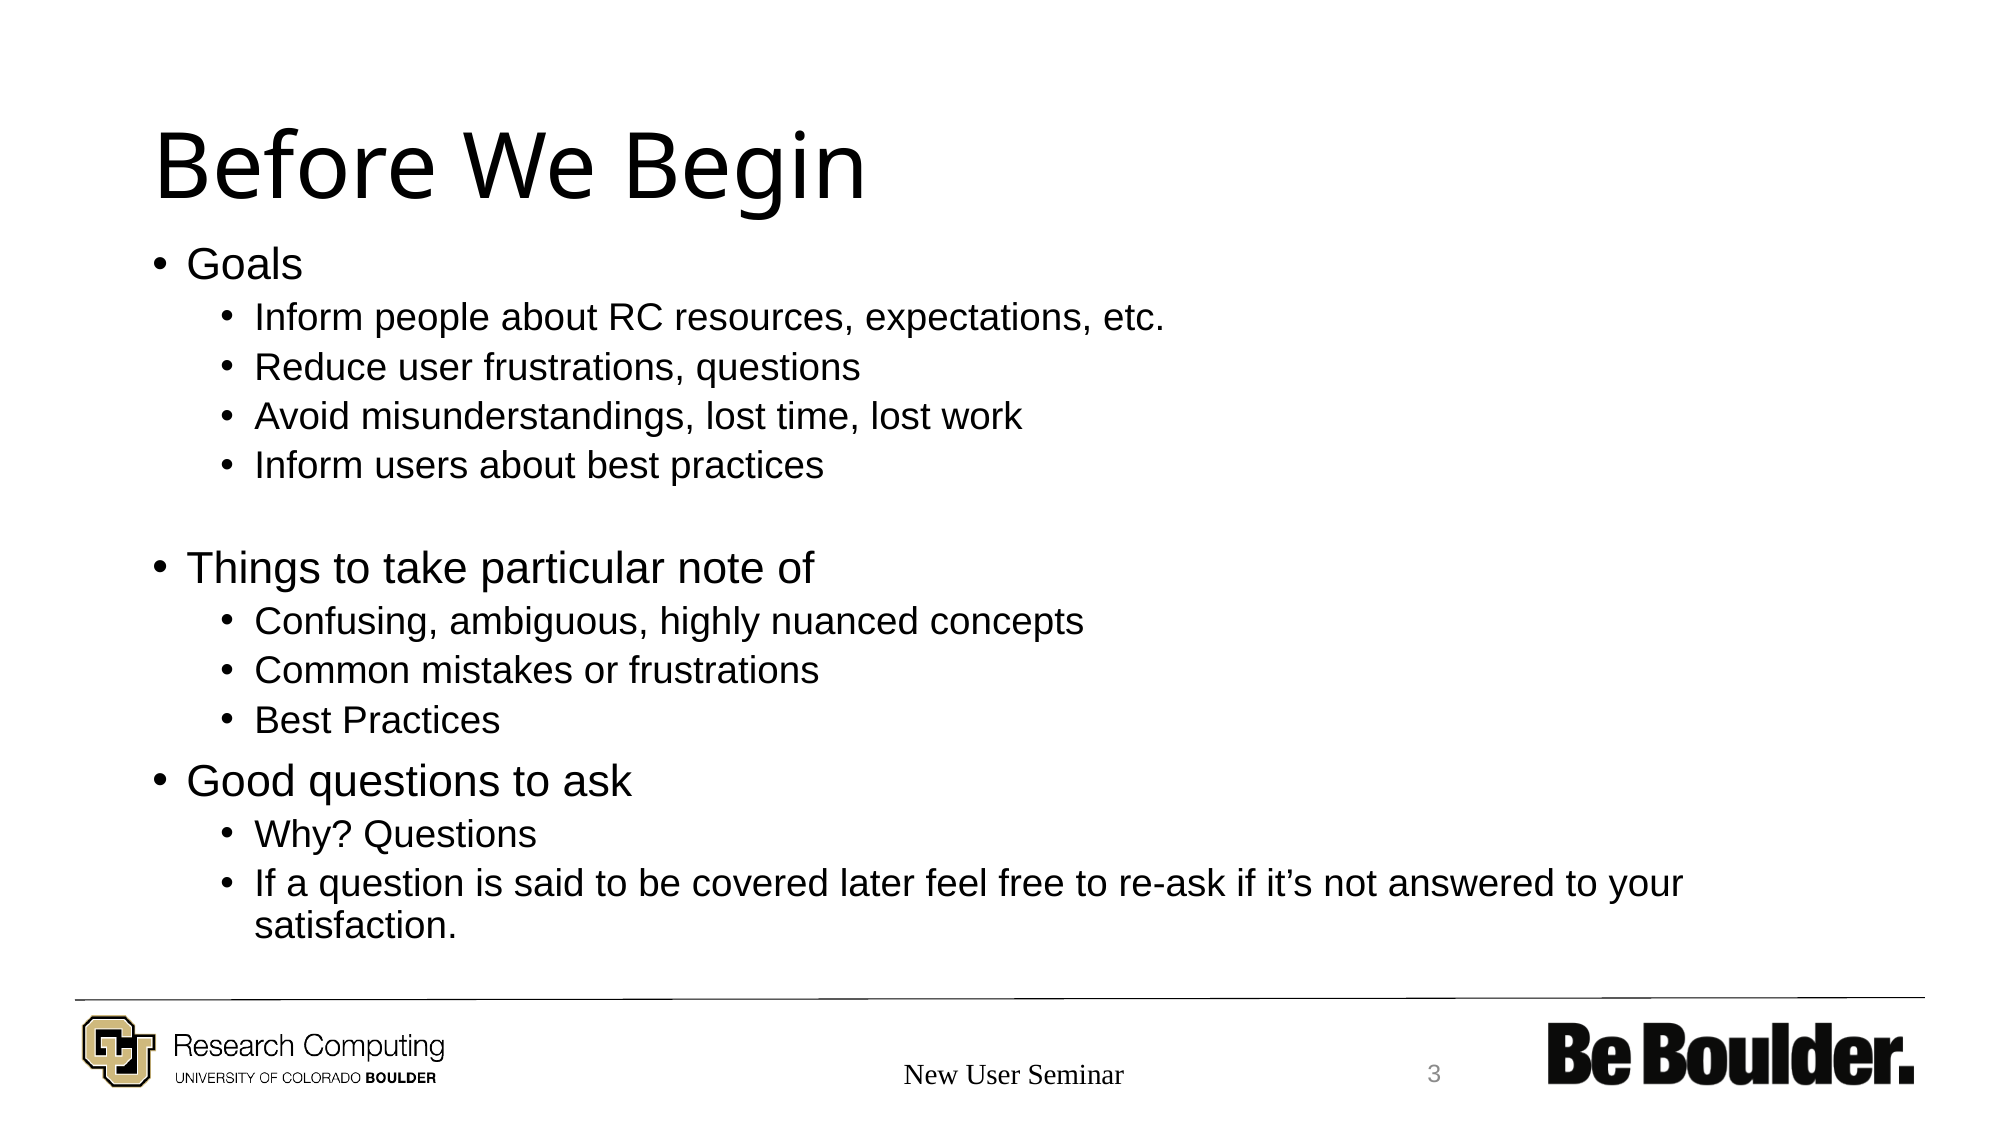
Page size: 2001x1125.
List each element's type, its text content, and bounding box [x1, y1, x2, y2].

picture [1524, 1015, 1938, 1088]
picture [81, 1015, 444, 1088]
title Before We Begin [137, 59, 1863, 233]
list Goals Inform people about RC resources, expectations, etc. Reduce user frustrations, questions Avoid misunderstandings, lost time, lost work Inform users about best practices Things to take particular note of Confusing, ambiguous, highly nuanced concepts Common mistakes or frustrations Best Practices Good questions to ask Why? Questions If a question is said to be covered later feel free to re-ask if it’s not answered to your satisfaction. [137, 233, 1863, 962]
footer New User Seminar [676, 1042, 1352, 1103]
slide_number 3 [1412, 1042, 1525, 1103]
